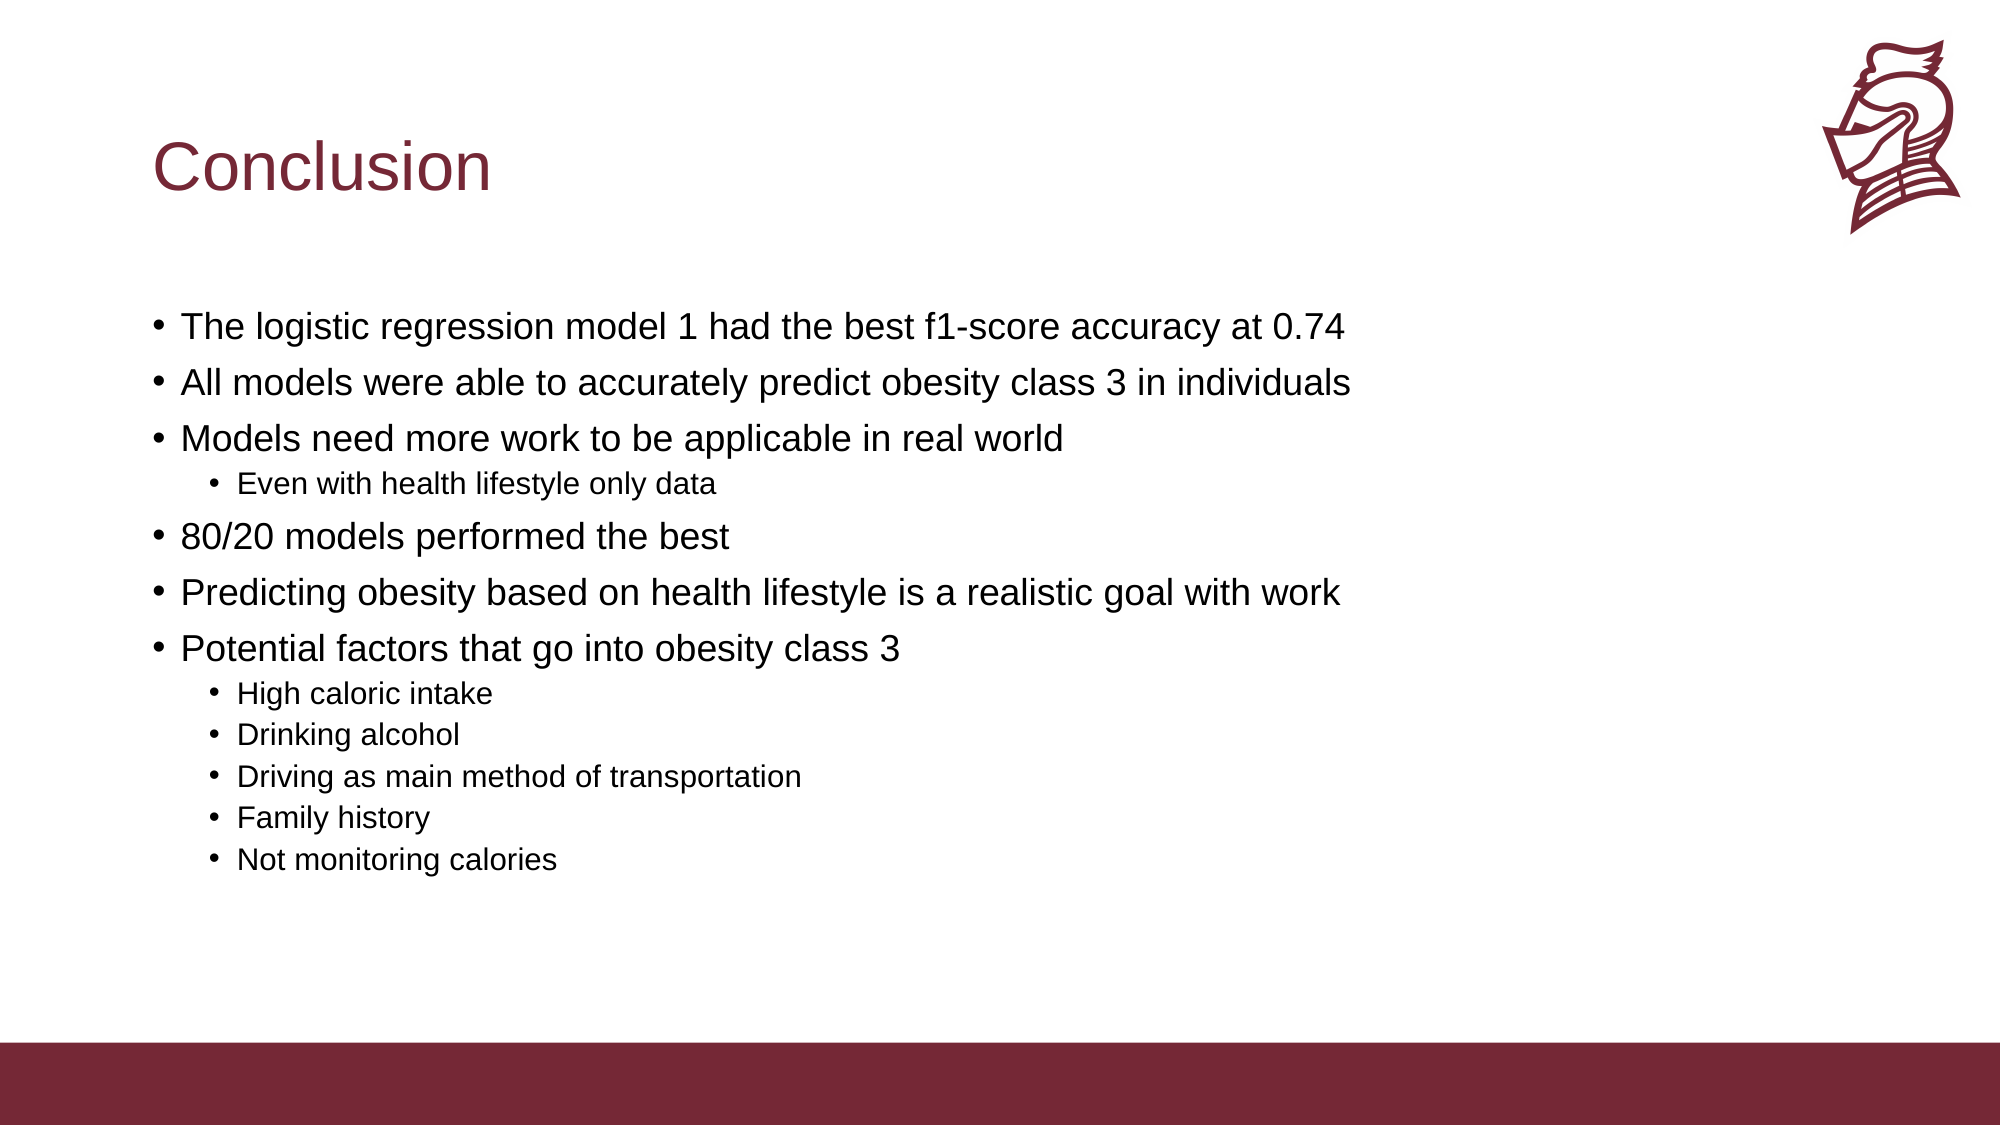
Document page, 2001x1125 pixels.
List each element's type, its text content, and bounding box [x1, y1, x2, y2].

title Conclusion [137, 59, 1863, 278]
list The logistic regression model 1 had the best f1-score accuracy at 0.74 All models were able to accurately predict obesity class 3 in individuals Models need more work to be applicable in real world Even with health lifestyle only data 80/20 models performed the best Predicting obesity based on health lifestyle is a realistic goal with work Potential factors that go into obesity class 3 High caloric intake Drinking alcohol Driving as main method of transportation Family history Not monitoring calories [137, 299, 1863, 1014]
picture [1813, 30, 1972, 248]
